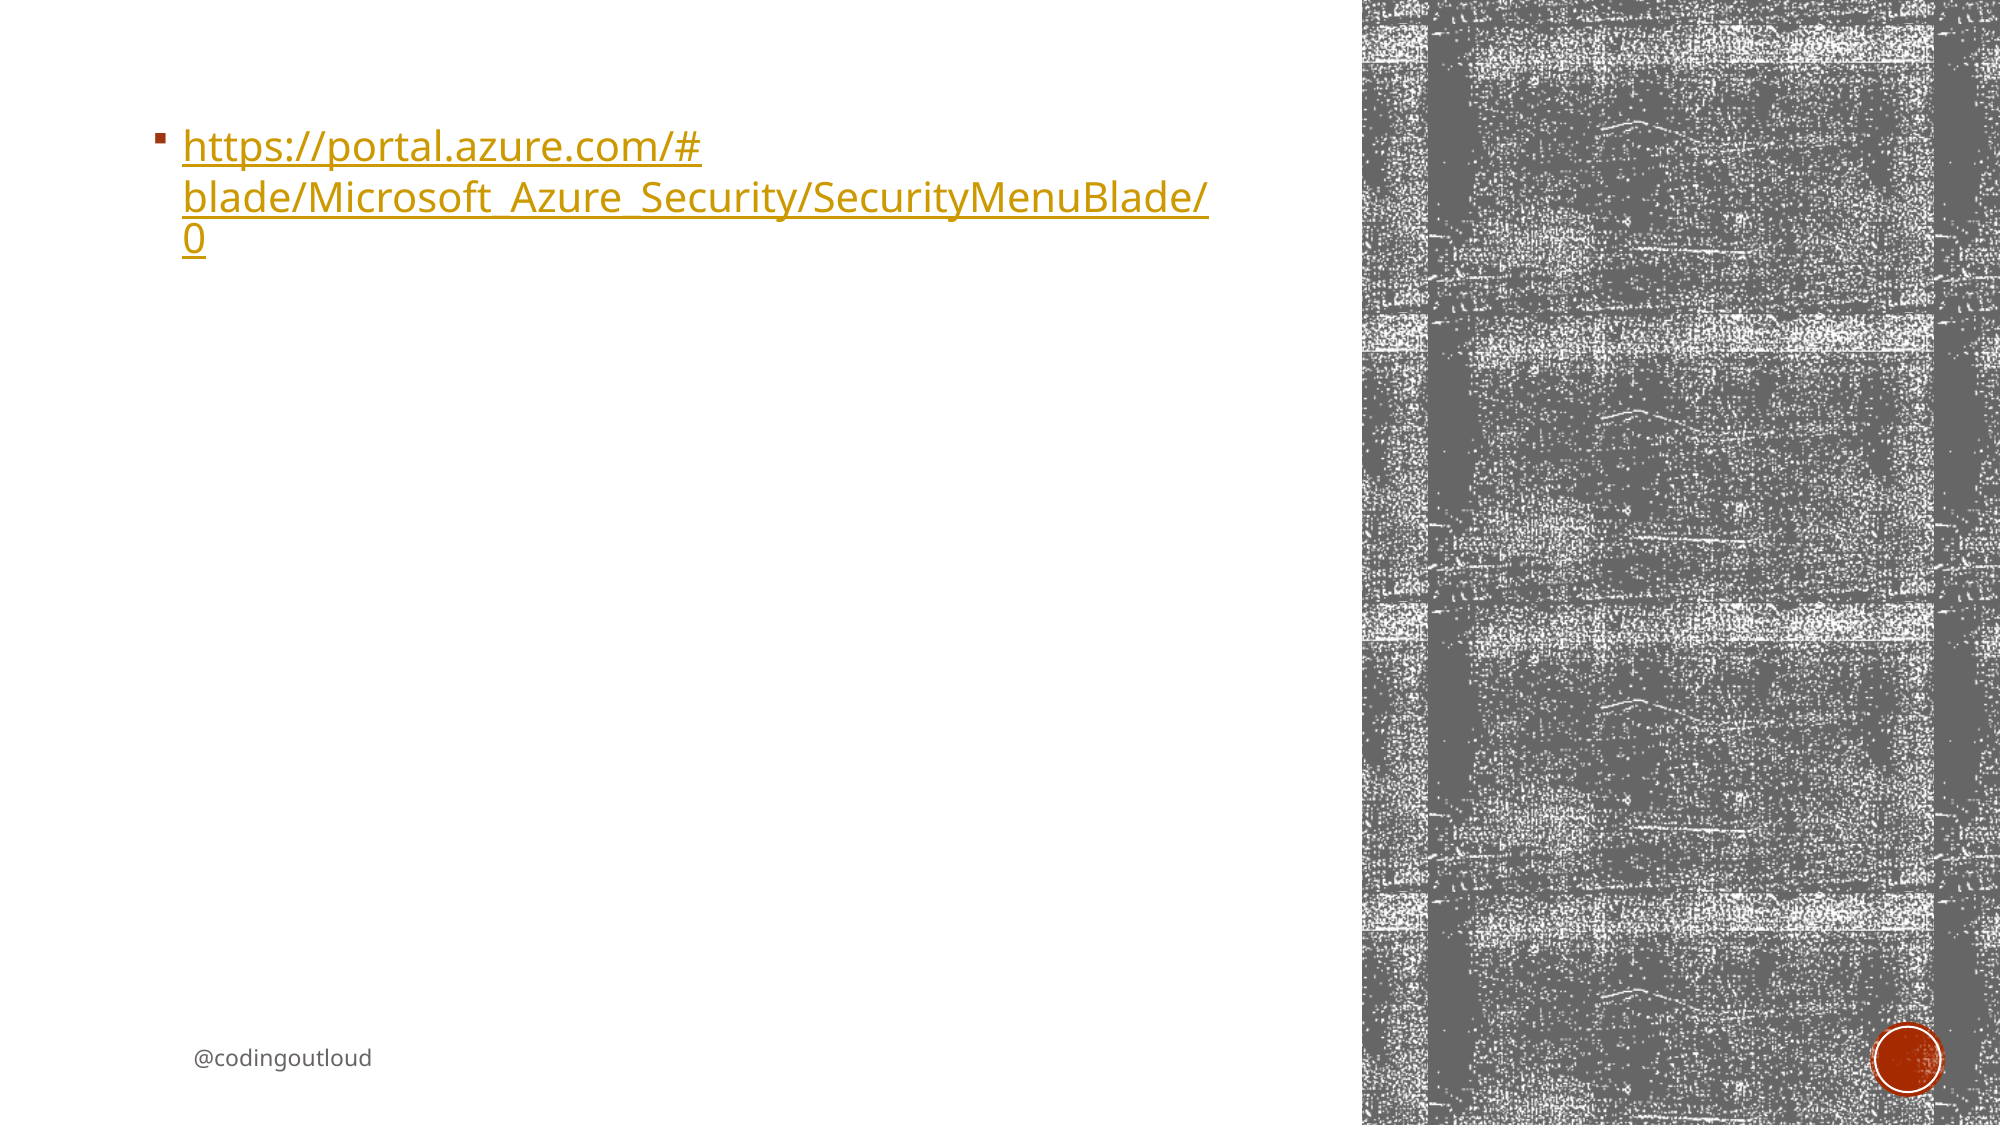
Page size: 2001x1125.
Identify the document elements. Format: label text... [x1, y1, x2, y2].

list https://portal.azure.com/#blade/Microsoft_Azure_Security/SecurityMenuBlade/0 [137, 112, 1239, 936]
footer @codingoutloud [178, 1028, 1217, 1089]
